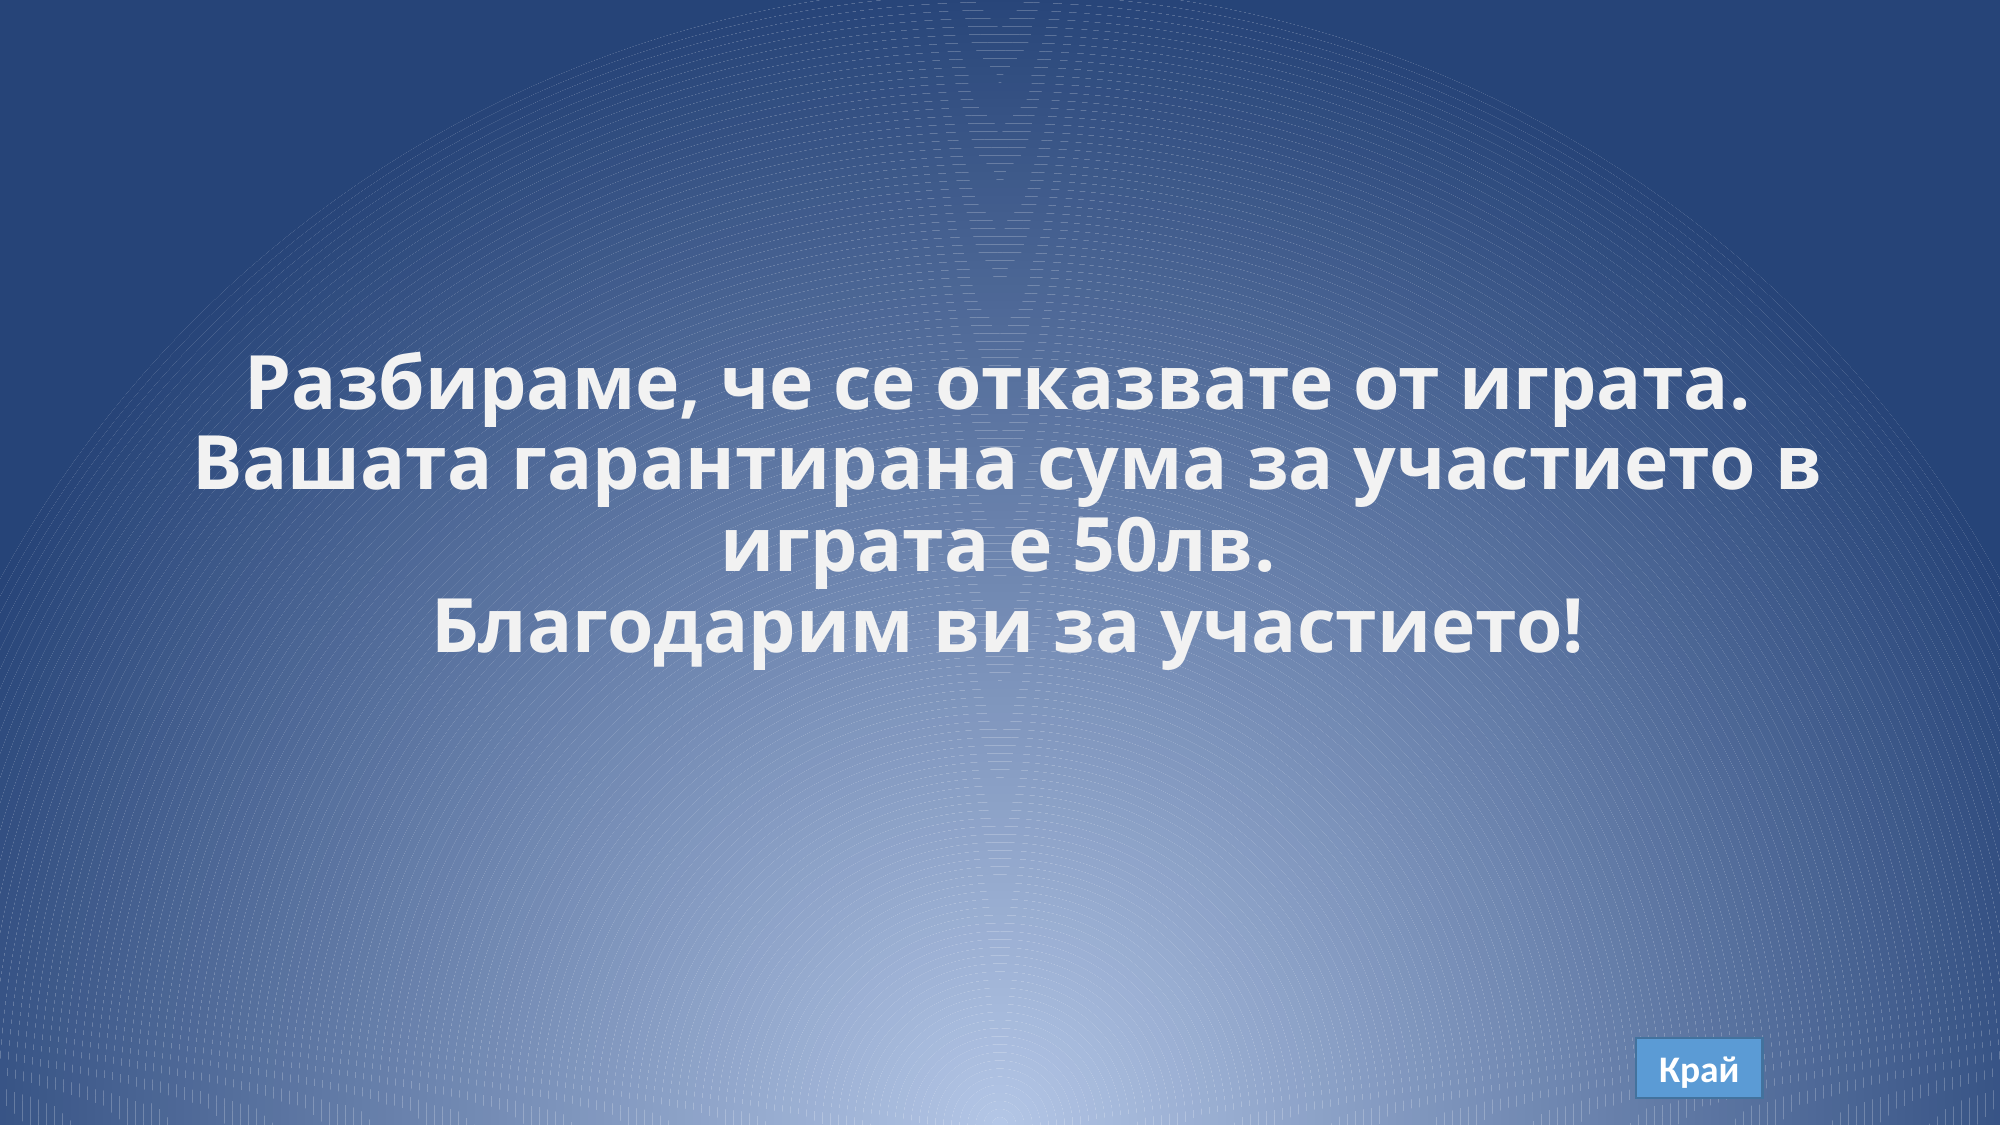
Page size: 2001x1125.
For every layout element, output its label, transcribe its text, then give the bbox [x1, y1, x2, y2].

title Разбираме, че се отказвате от играта. Вашата гарантирана сума за участието в играта е 50лв. Благодарим ви за участието! [116, 333, 1900, 680]
text_box Край [1635, 1037, 1764, 1099]
